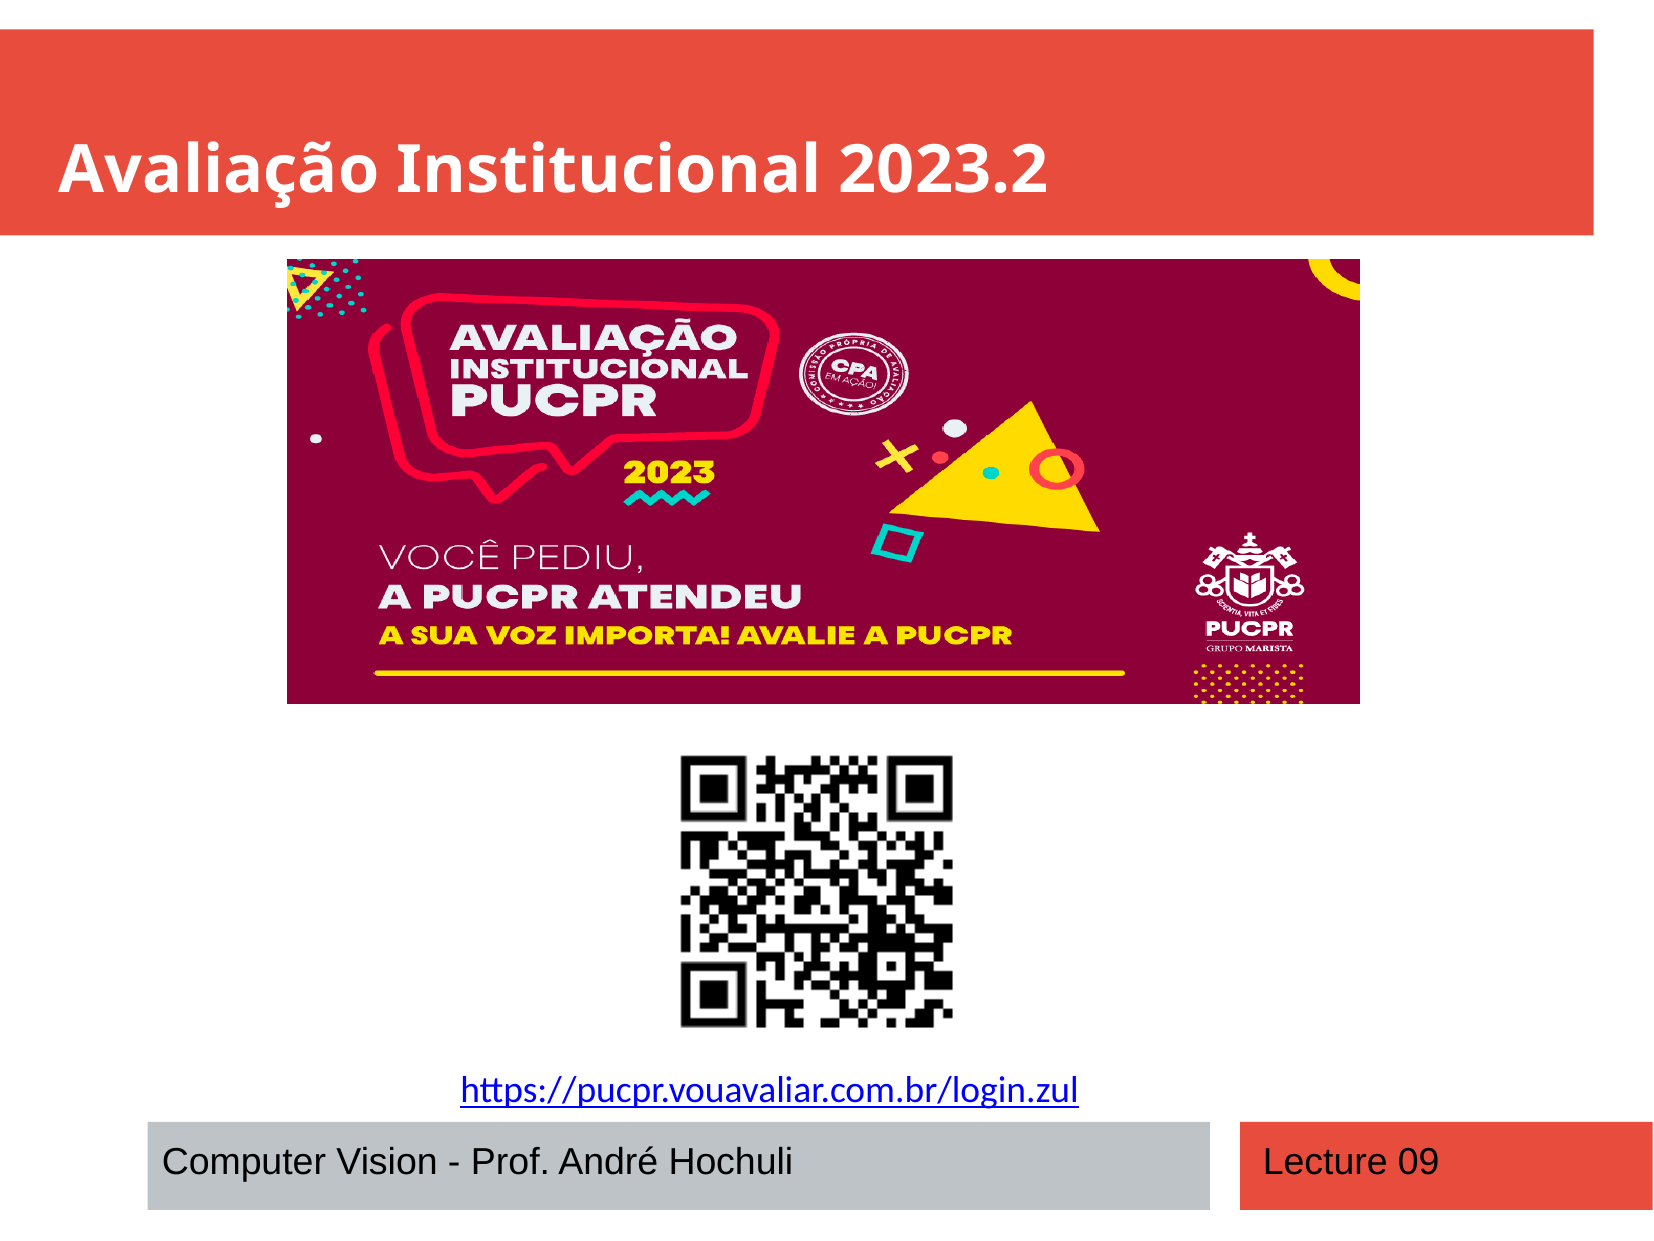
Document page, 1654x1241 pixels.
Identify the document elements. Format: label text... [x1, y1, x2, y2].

picture [287, 259, 1360, 704]
text_box https://pucpr.vouavaliar.com.br/login.zul [445, 1058, 1233, 1117]
text_box Computer Vision - Prof. André Hochuli [147, 1129, 1205, 1189]
text_box Lecture 09 [1248, 1129, 1623, 1189]
picture [654, 728, 970, 1046]
text_box Avaliação Institucional 2023.2 [58, 58, 1594, 206]
